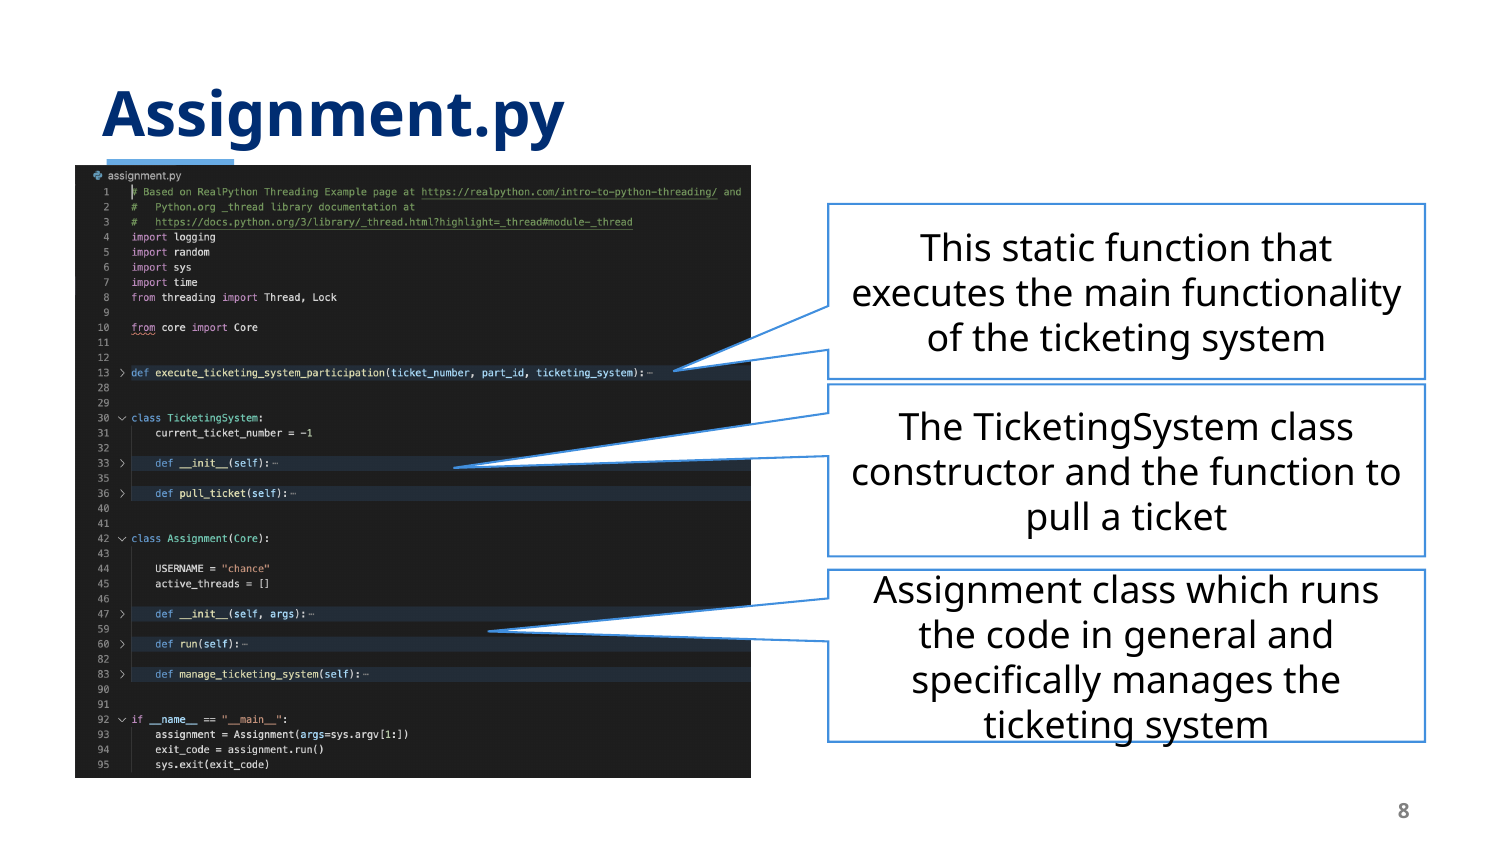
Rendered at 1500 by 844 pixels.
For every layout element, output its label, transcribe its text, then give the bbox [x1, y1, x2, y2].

text_box The TicketingSystem class constructor and the function to pull a ticket [751, 383, 1427, 558]
text_box Assignment class which runs the code in general and specifically manages the ticketing system [751, 568, 1427, 743]
text_box This static function that executes the main functionality of the ticketing system [751, 202, 1427, 381]
picture [74, 165, 751, 779]
title Assignment.py [87, 74, 1414, 159]
